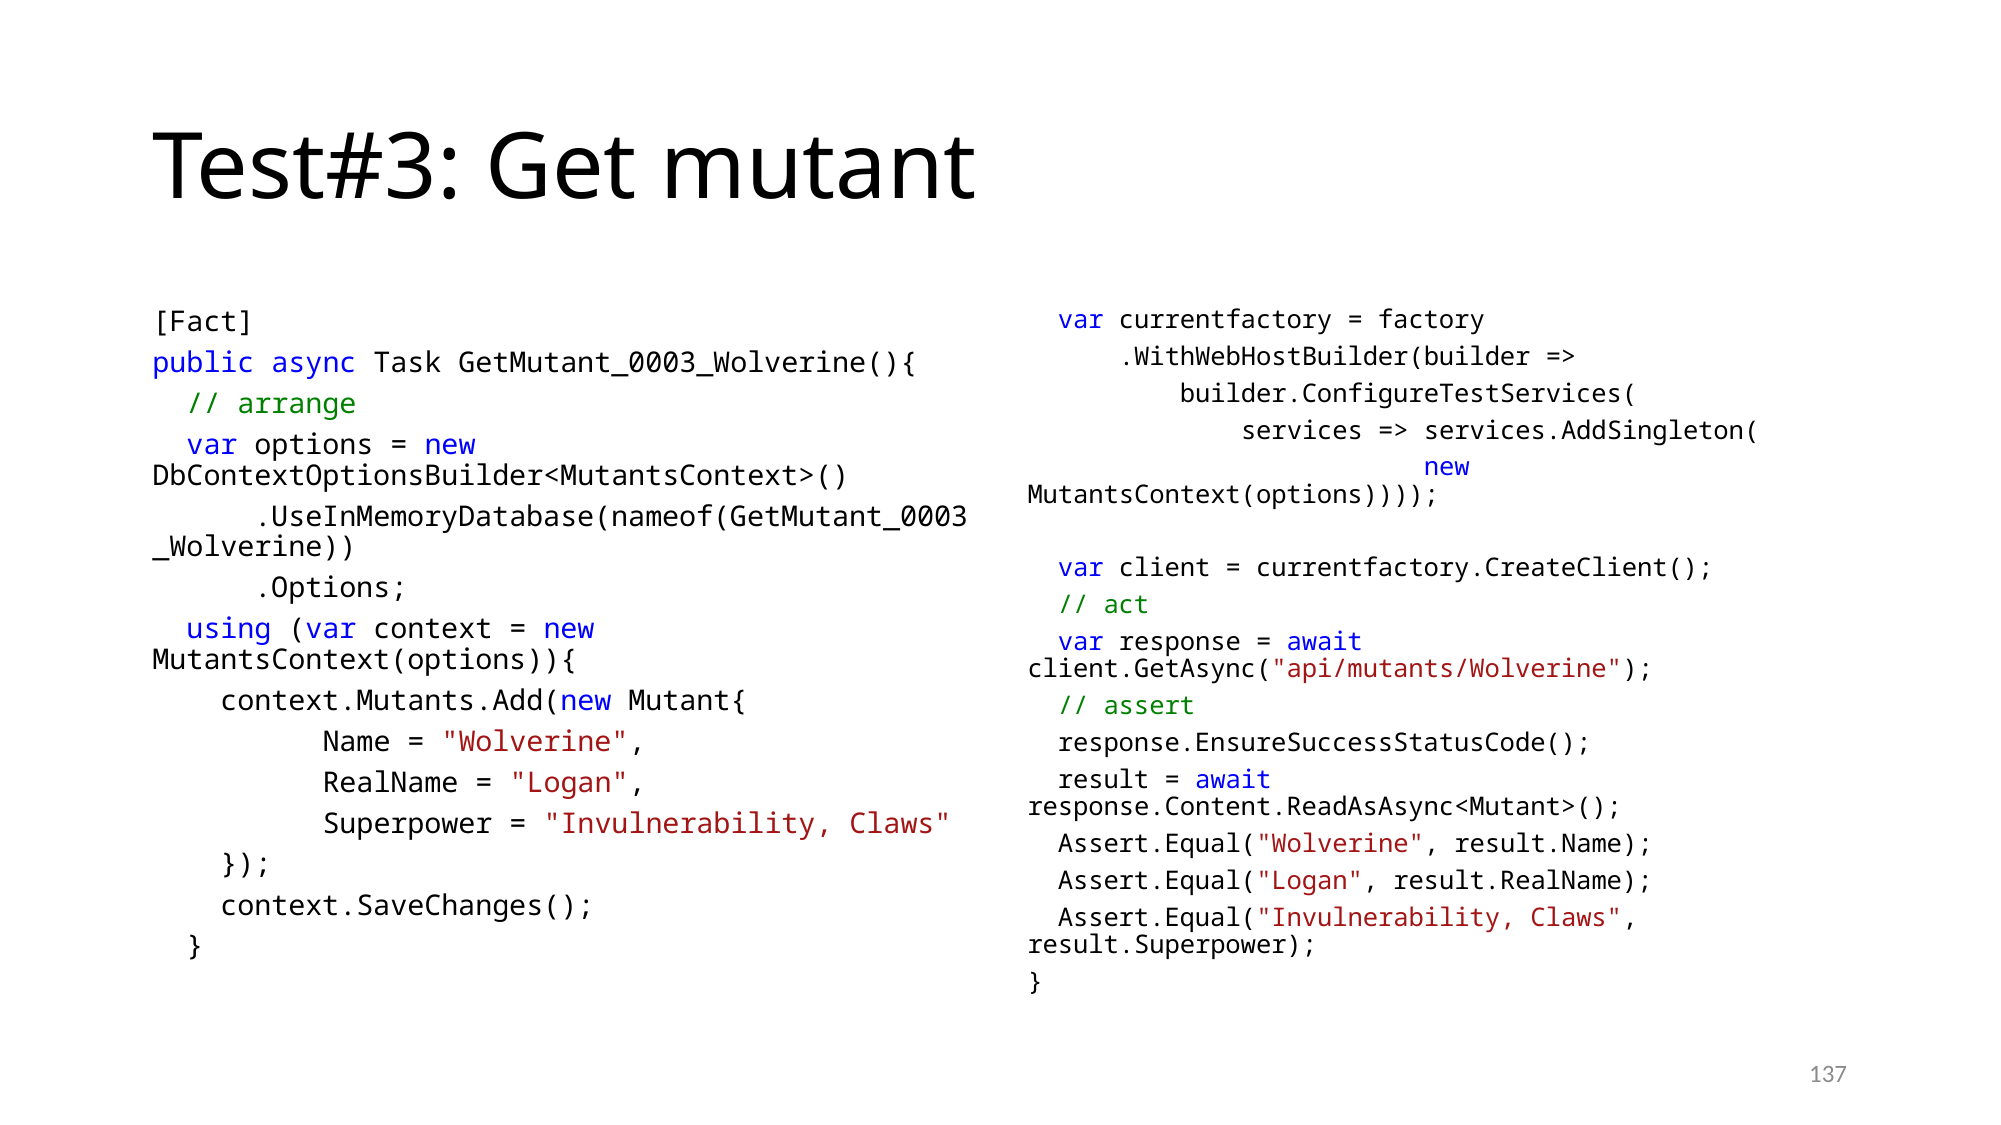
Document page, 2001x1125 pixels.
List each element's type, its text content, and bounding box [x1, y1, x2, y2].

title Test#3: Get mutant [137, 59, 1863, 278]
list [Fact] public async Task GetMutant_0003_Wolverine(){ // arrange var options = new DbContextOptionsBuilder<MutantsContext>() .UseInMemoryDatabase(nameof(GetMutant_0003_Wolverine)) .Options; using (var context = new MutantsContext(options)){ context.Mutants.Add(new Mutant{ Name = "Wolverine", RealName = "Logan", Superpower = "Invulnerability, Claws" }); context.SaveChanges(); } [137, 299, 988, 1014]
list var currentfactory = factory .WithWebHostBuilder(builder => builder.ConfigureTestServices( services => services.AddSingleton( new MutantsContext(options)))); var client = currentfactory.CreateClient(); // act var response = await client.GetAsync("api/mutants/Wolverine"); // assert response.EnsureSuccessStatusCode(); result = await response.Content.ReadAsAsync<Mutant>(); Assert.Equal("Wolverine", result.Name); Assert.Equal("Logan", result.RealName); Assert.Equal("Invulnerability, Claws", result.Superpower); } [1012, 299, 1863, 1014]
slide_number 137 [1412, 1042, 1863, 1103]
